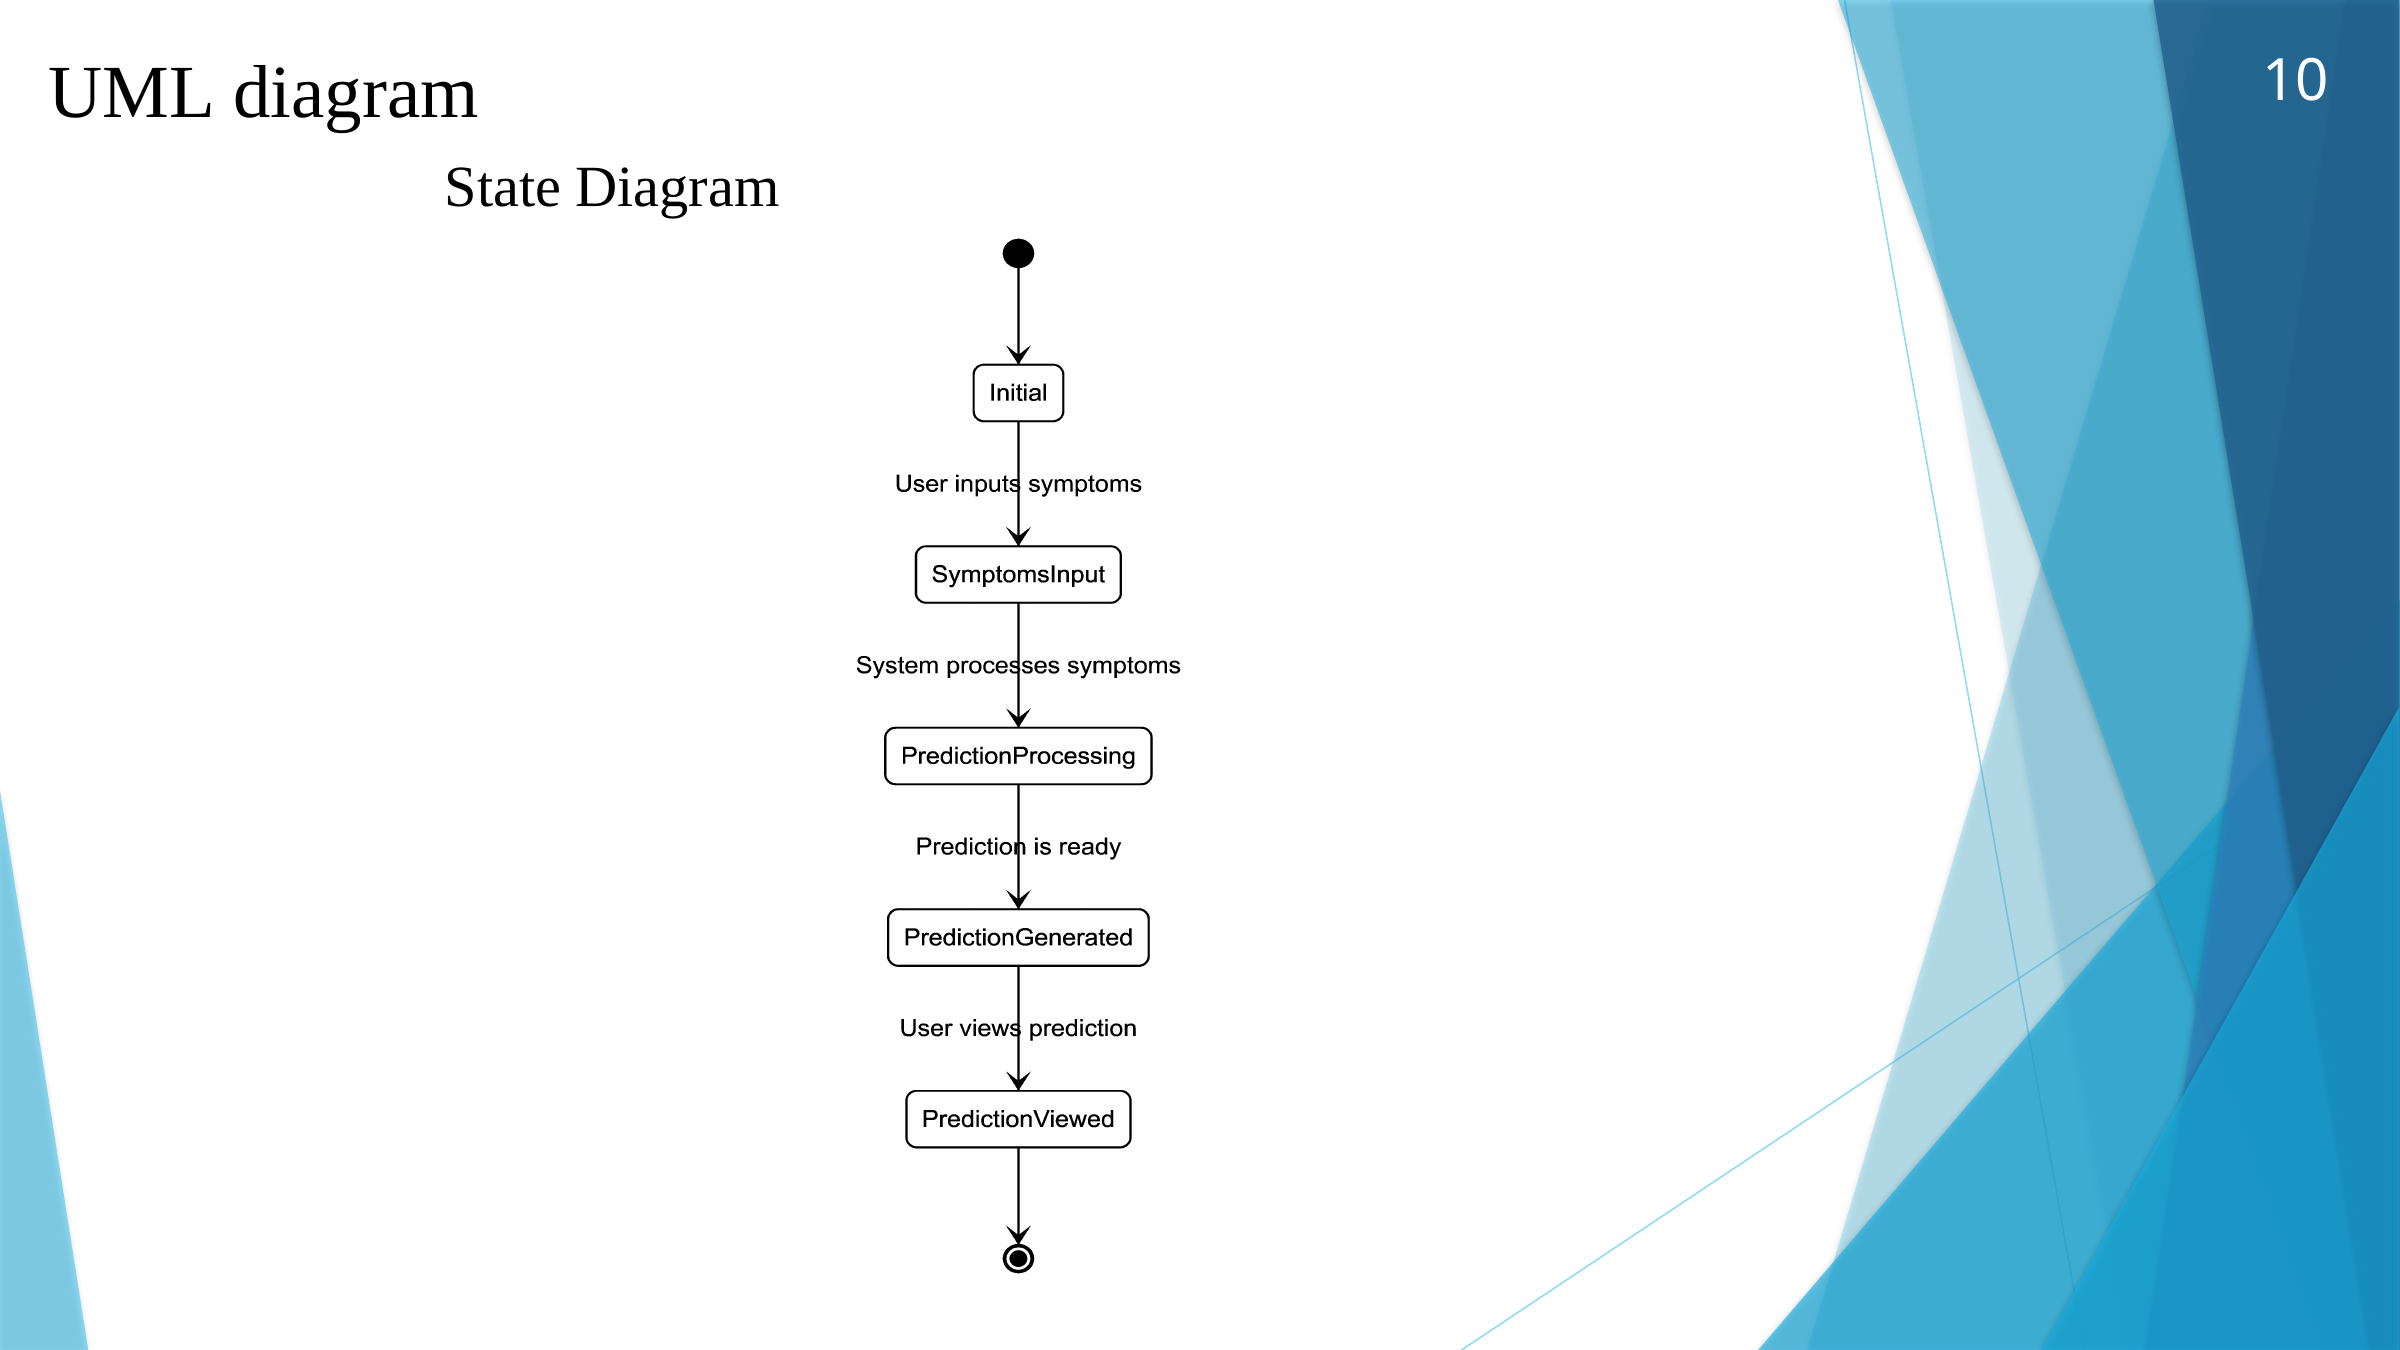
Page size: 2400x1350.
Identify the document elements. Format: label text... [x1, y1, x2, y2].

text_box UML diagram [33, 35, 519, 141]
text_box State Diagram [429, 140, 916, 226]
picture [838, 224, 1201, 1295]
text_box 10 [2247, 34, 2400, 120]
